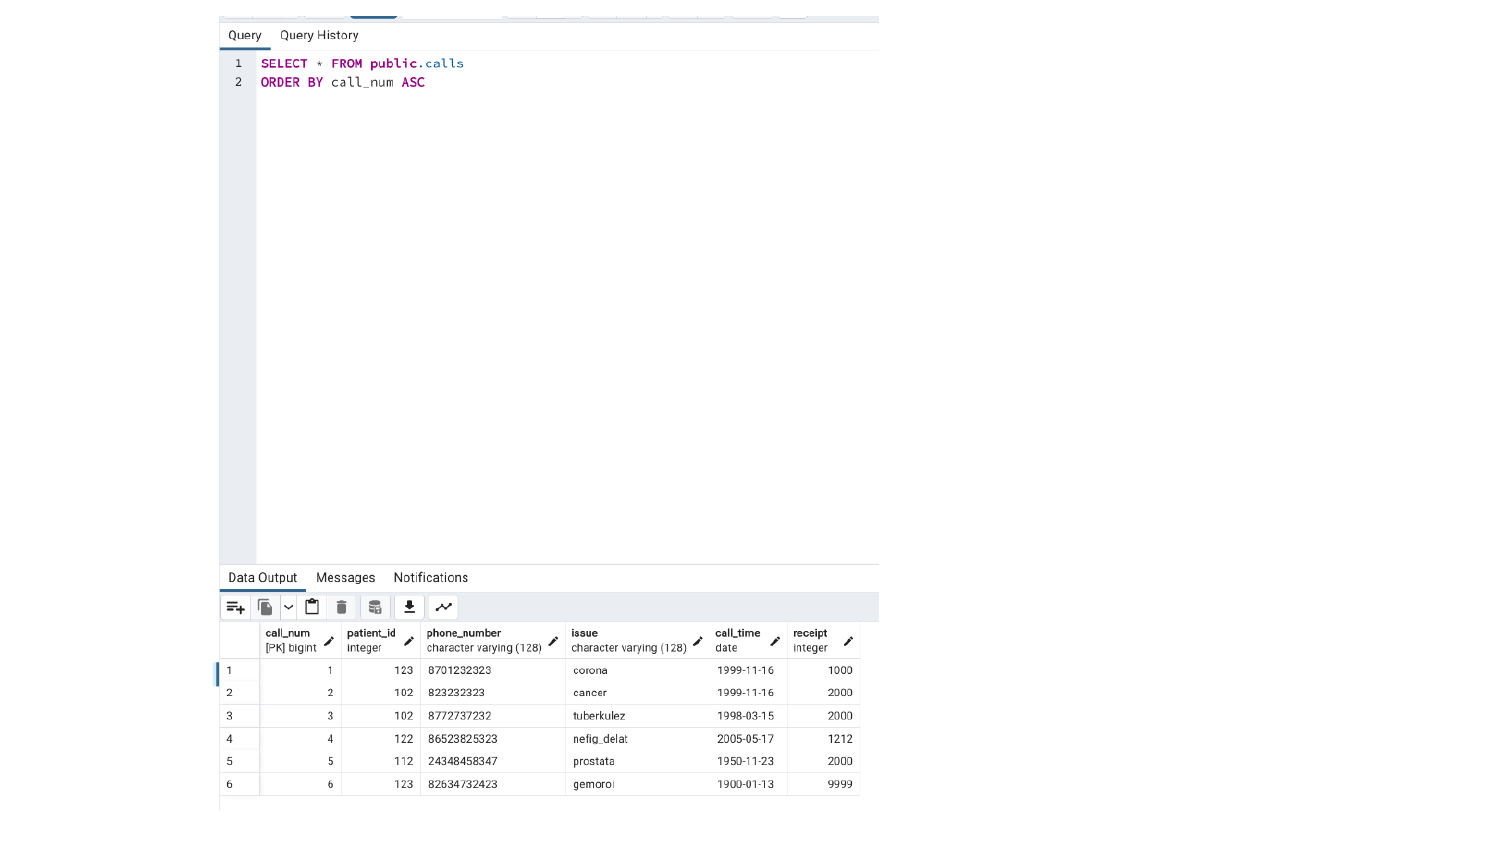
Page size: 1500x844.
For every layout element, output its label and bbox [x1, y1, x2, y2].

picture [212, 16, 880, 812]
